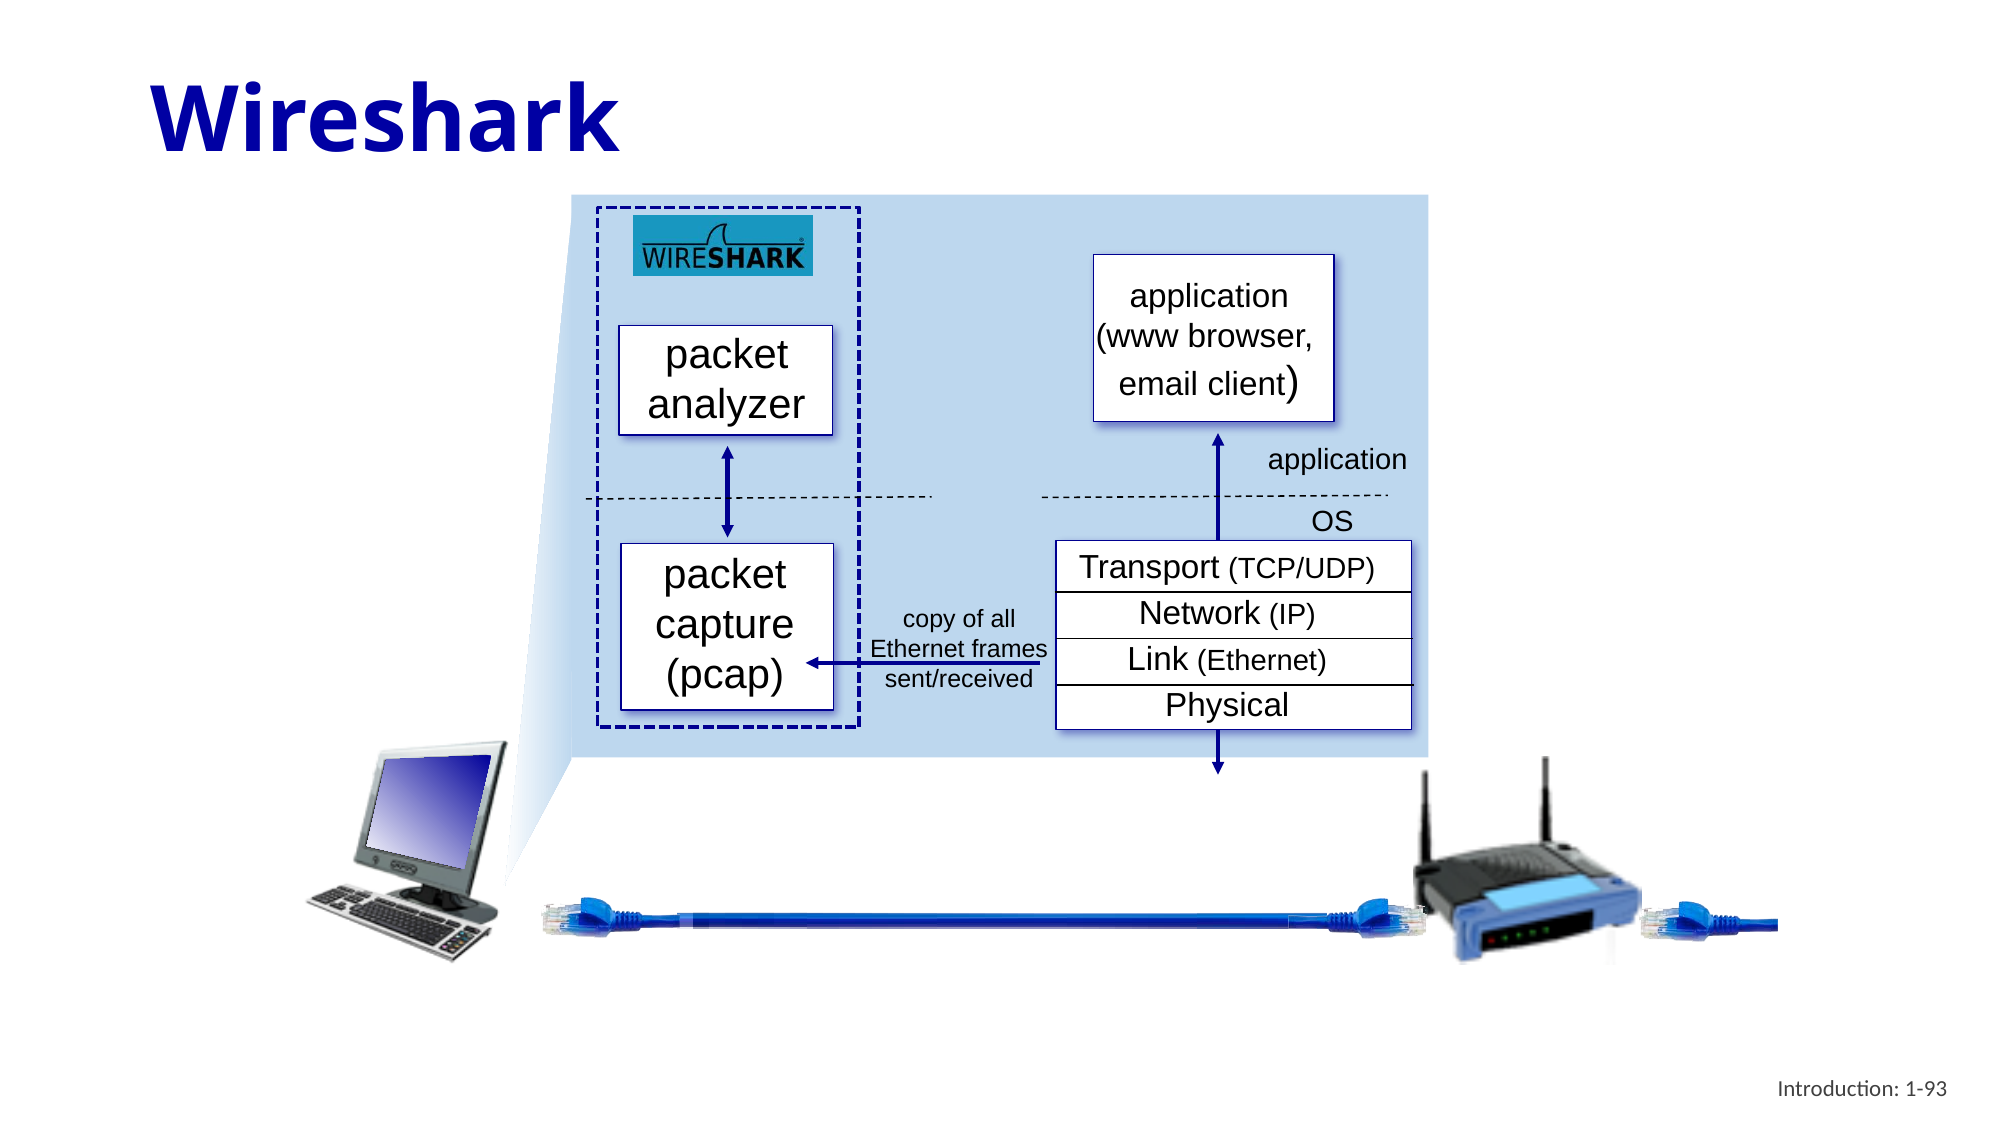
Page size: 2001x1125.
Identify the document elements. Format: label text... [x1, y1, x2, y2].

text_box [585, 207, 1066, 728]
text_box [502, 194, 1429, 887]
title Wireshark [135, 47, 1861, 195]
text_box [257, 731, 514, 980]
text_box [1041, 254, 1424, 775]
slide_number Introduction: 1-93 [1512, 1056, 1963, 1117]
picture [477, 755, 1778, 1019]
